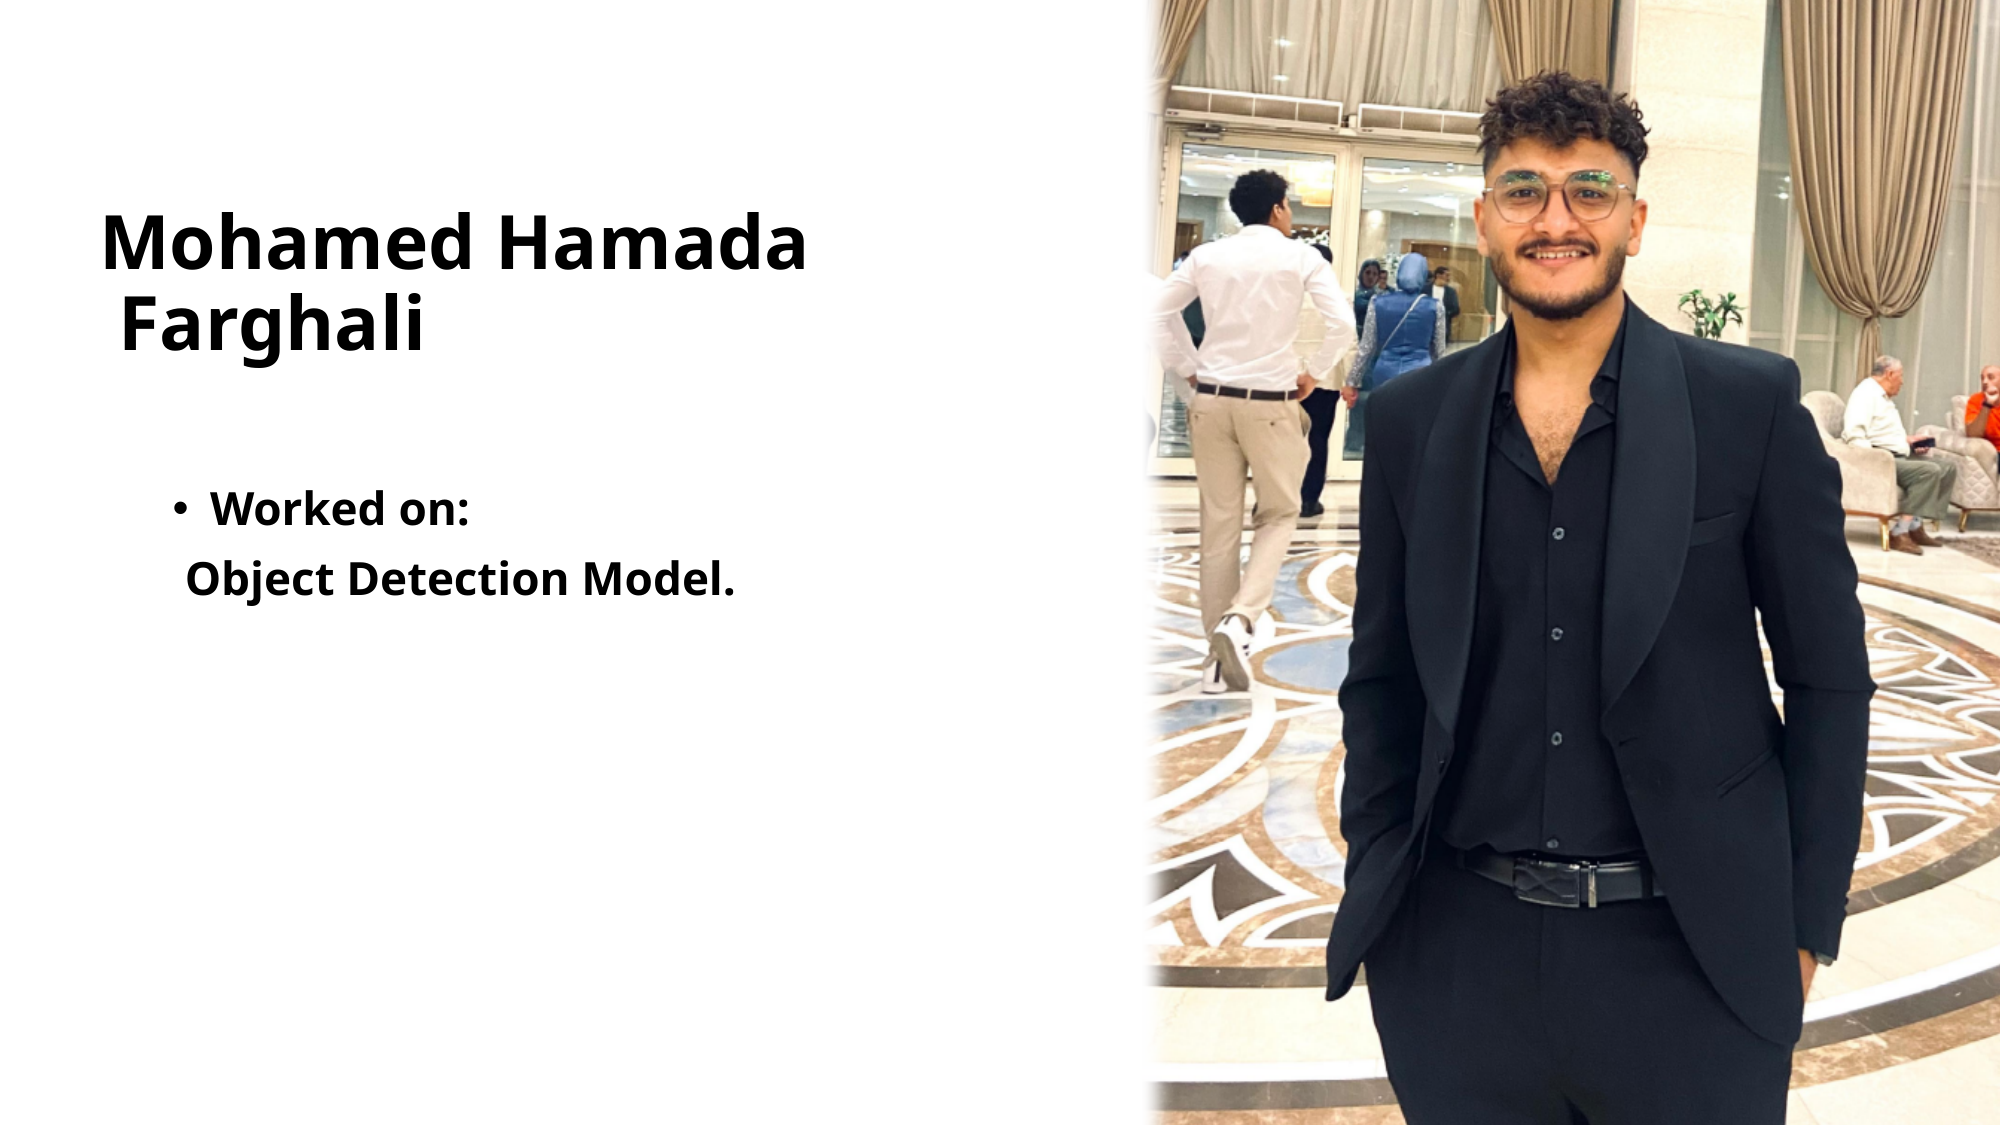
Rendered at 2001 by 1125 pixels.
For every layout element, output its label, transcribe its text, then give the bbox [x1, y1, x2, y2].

list Worked on: Object Detection Model. [157, 478, 854, 1023]
title Mohamed Hamada Farghali [84, 28, 850, 375]
picture [1141, 0, 2000, 1125]
